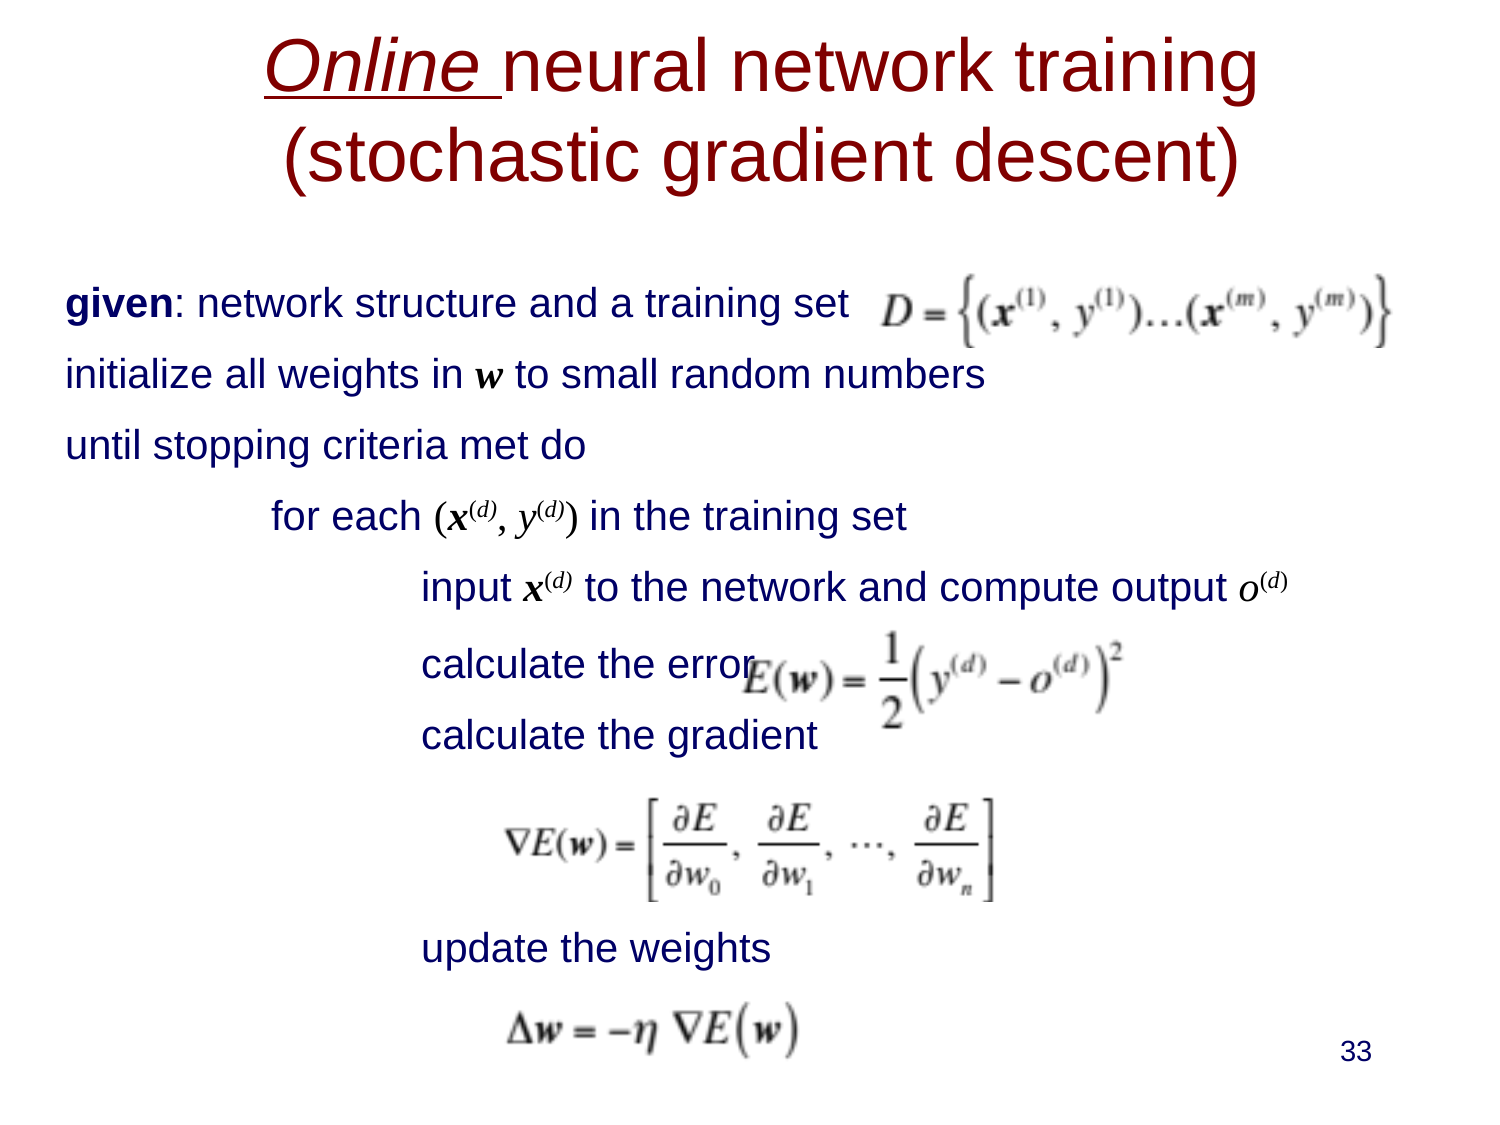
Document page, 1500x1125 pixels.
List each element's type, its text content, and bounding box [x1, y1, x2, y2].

list given: network structure and a training set initialize all weights in w to small random numbers until stopping criteria met do for each (x(d), y(d)) in the training set input x(d) to the network and compute output o(d) calculate the error calculate the gradient update the weights [49, 209, 1451, 736]
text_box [499, 997, 801, 1063]
title Online neural network training (stochastic gradient descent) [149, 12, 1376, 201]
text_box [737, 620, 1128, 736]
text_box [499, 784, 1001, 902]
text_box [874, 271, 1394, 348]
slide_number 33 [1074, 1024, 1388, 1101]
